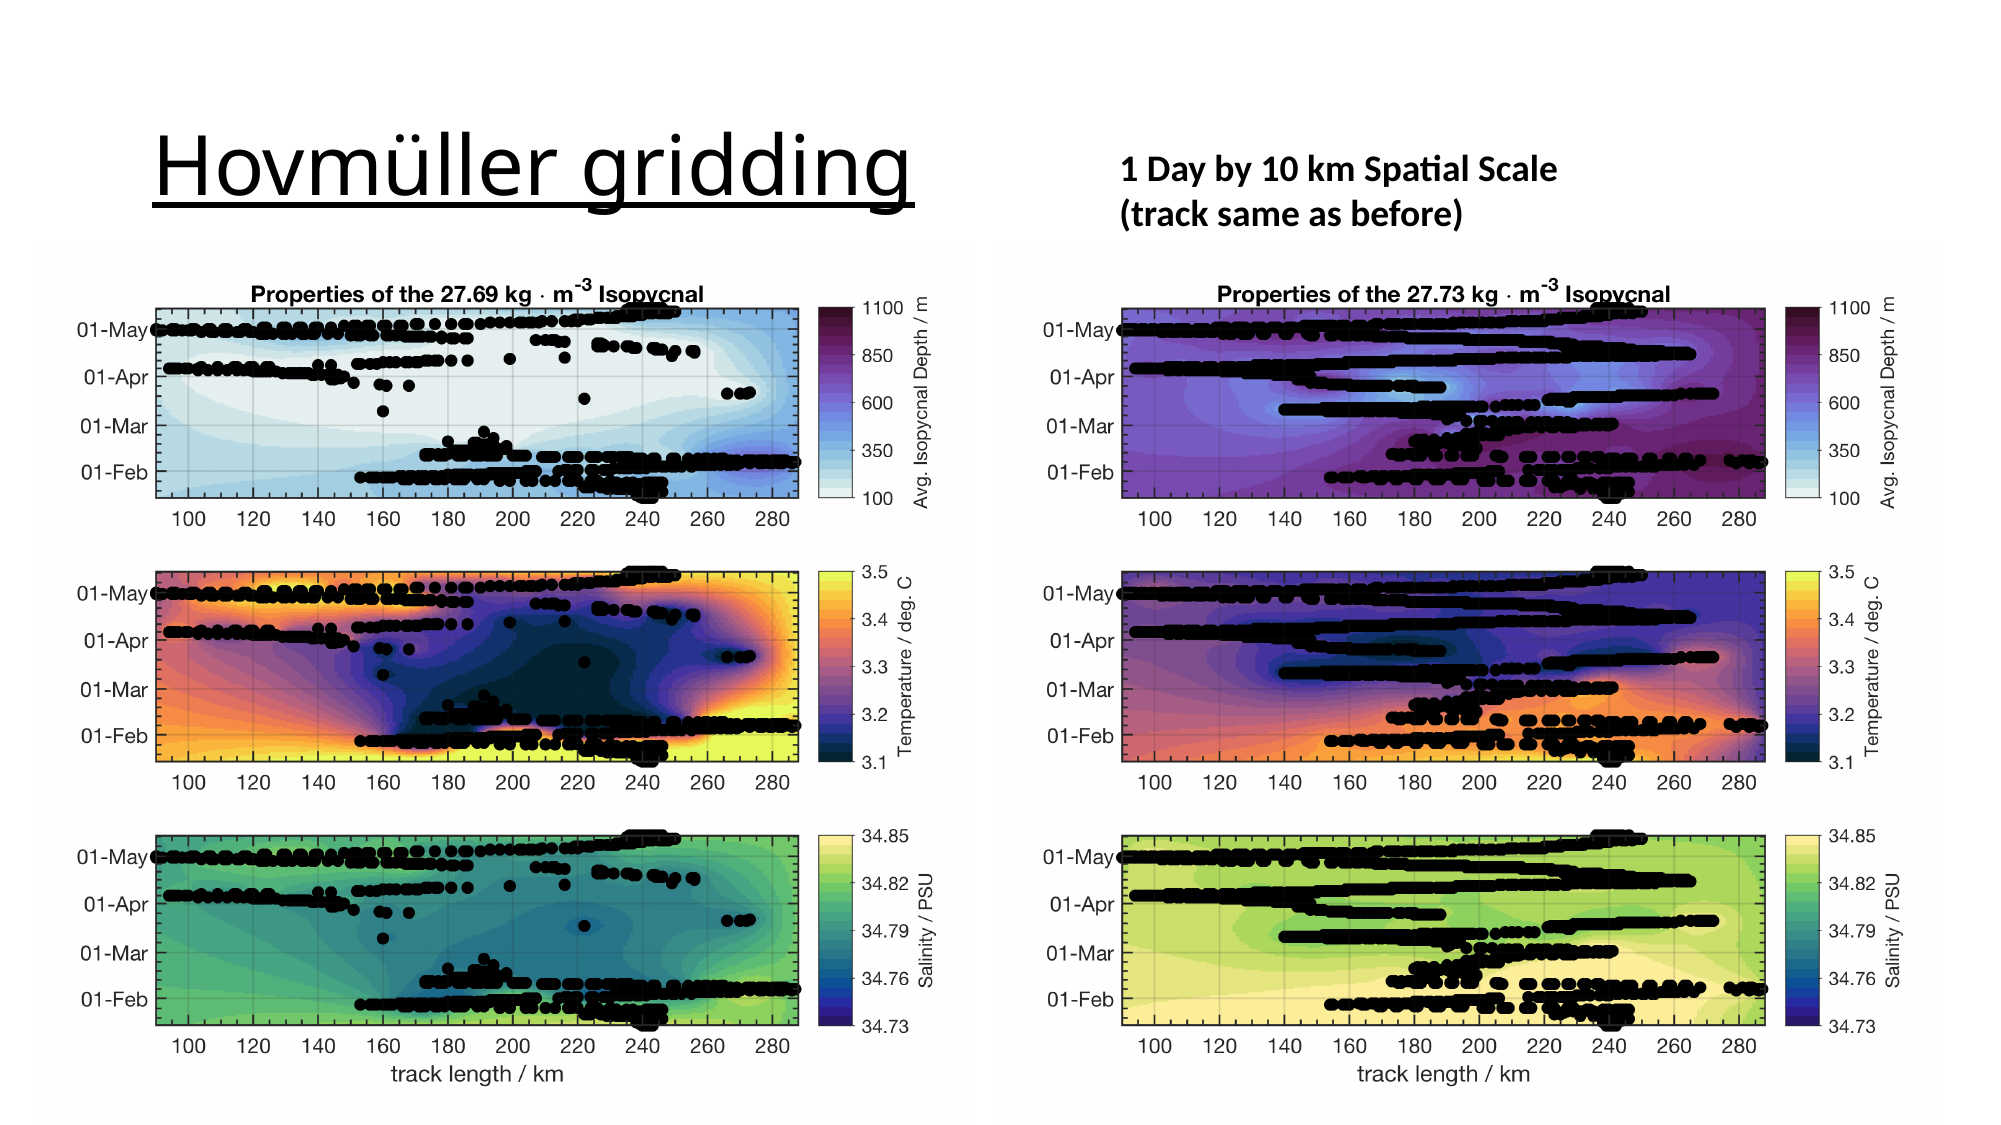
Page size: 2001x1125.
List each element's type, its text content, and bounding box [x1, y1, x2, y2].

title Hovmüller gridding [137, 59, 1863, 278]
text_box 1 Day by 10 km Spatial Scale (track same as before) [1104, 136, 1618, 242]
picture [33, 242, 975, 1122]
picture [999, 242, 1942, 1122]
